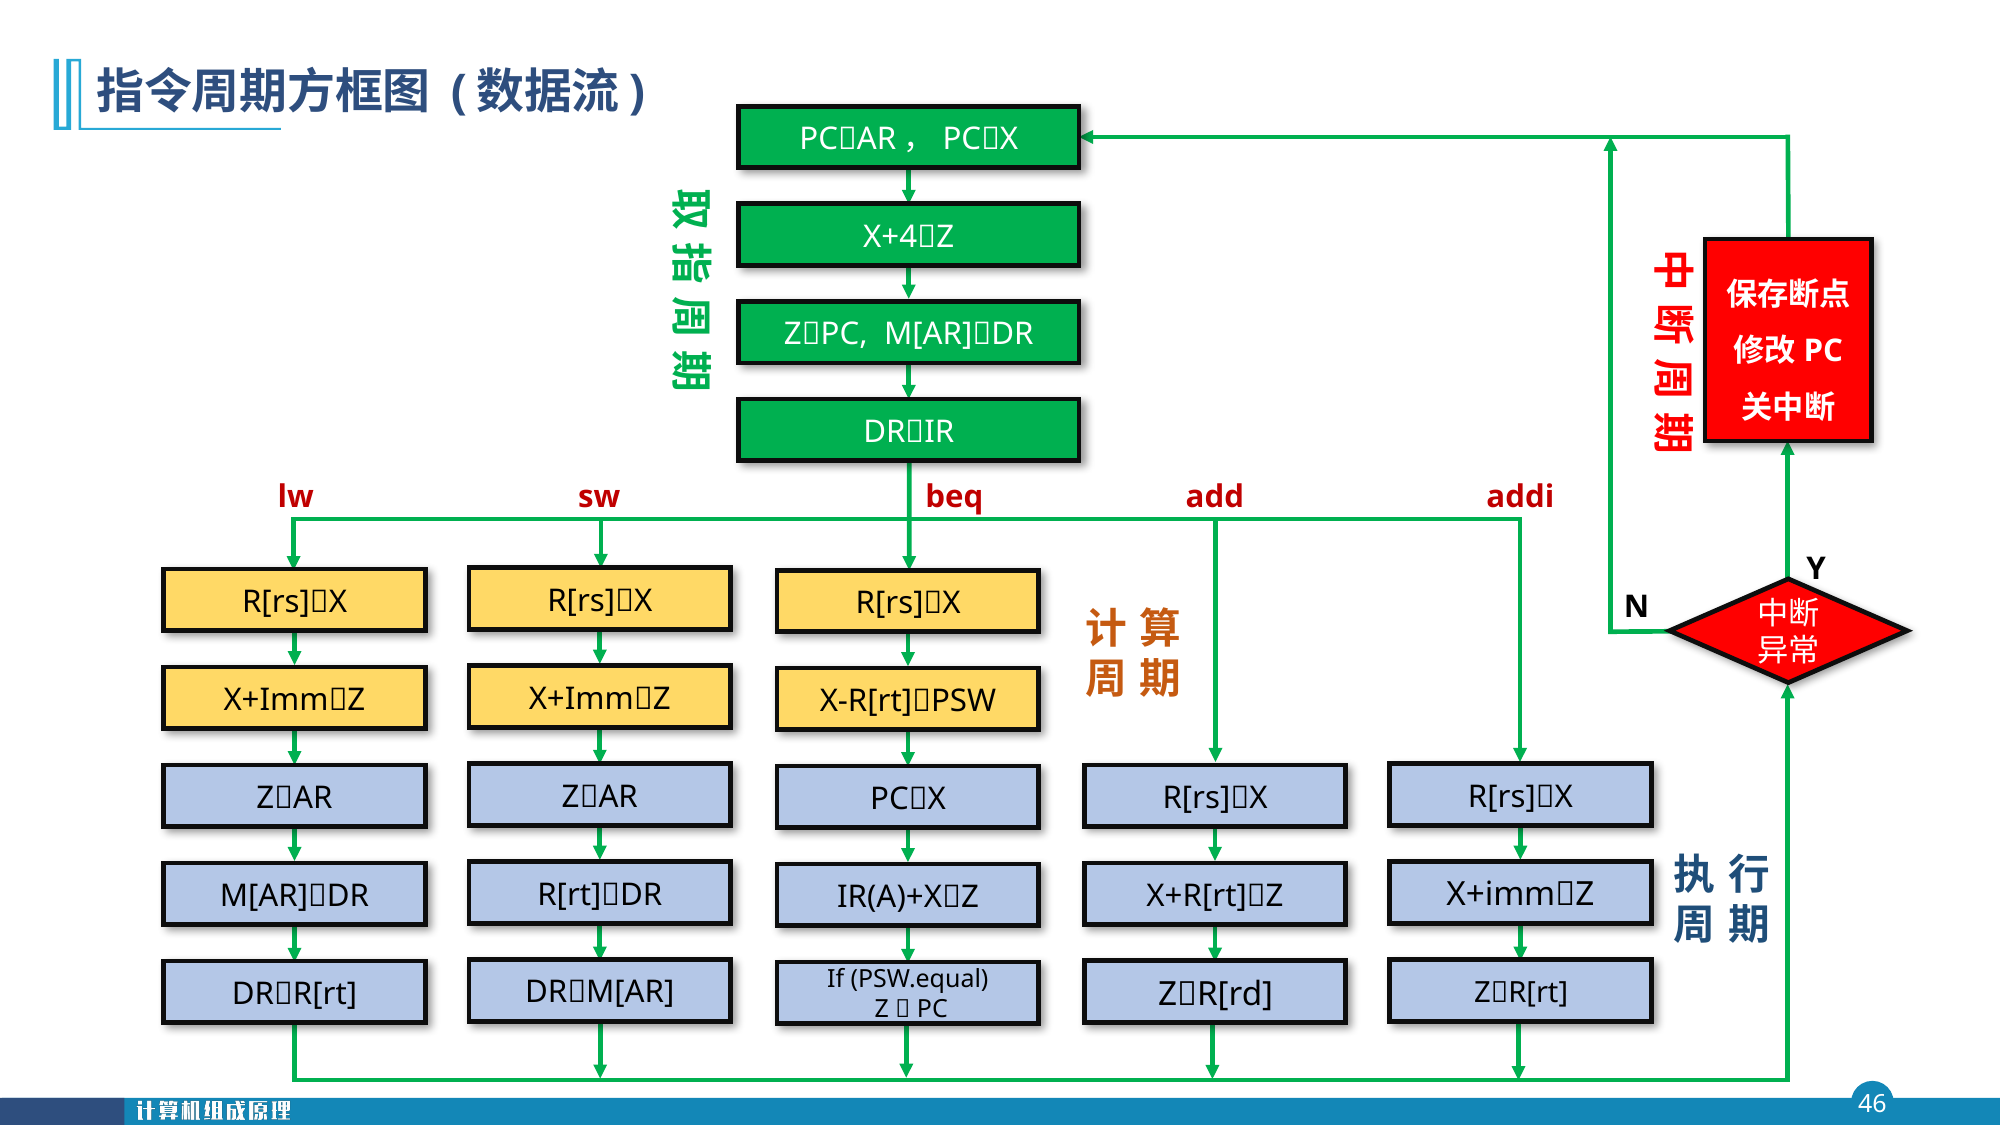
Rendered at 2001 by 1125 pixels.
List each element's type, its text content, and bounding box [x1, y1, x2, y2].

text_box 中断异常 [1669, 578, 1910, 684]
title 指令周期方框图 (数据流) [81, 42, 773, 144]
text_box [738, 106, 1080, 461]
text_box 取指周期 [644, 173, 726, 408]
text_box 保存断点 修改PC 关中断 [1709, 238, 1873, 442]
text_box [1609, 136, 1678, 632]
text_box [163, 453, 1652, 1024]
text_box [294, 684, 1788, 1081]
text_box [1787, 440, 1857, 595]
text_box 中断周期 [1678, 235, 1709, 469]
